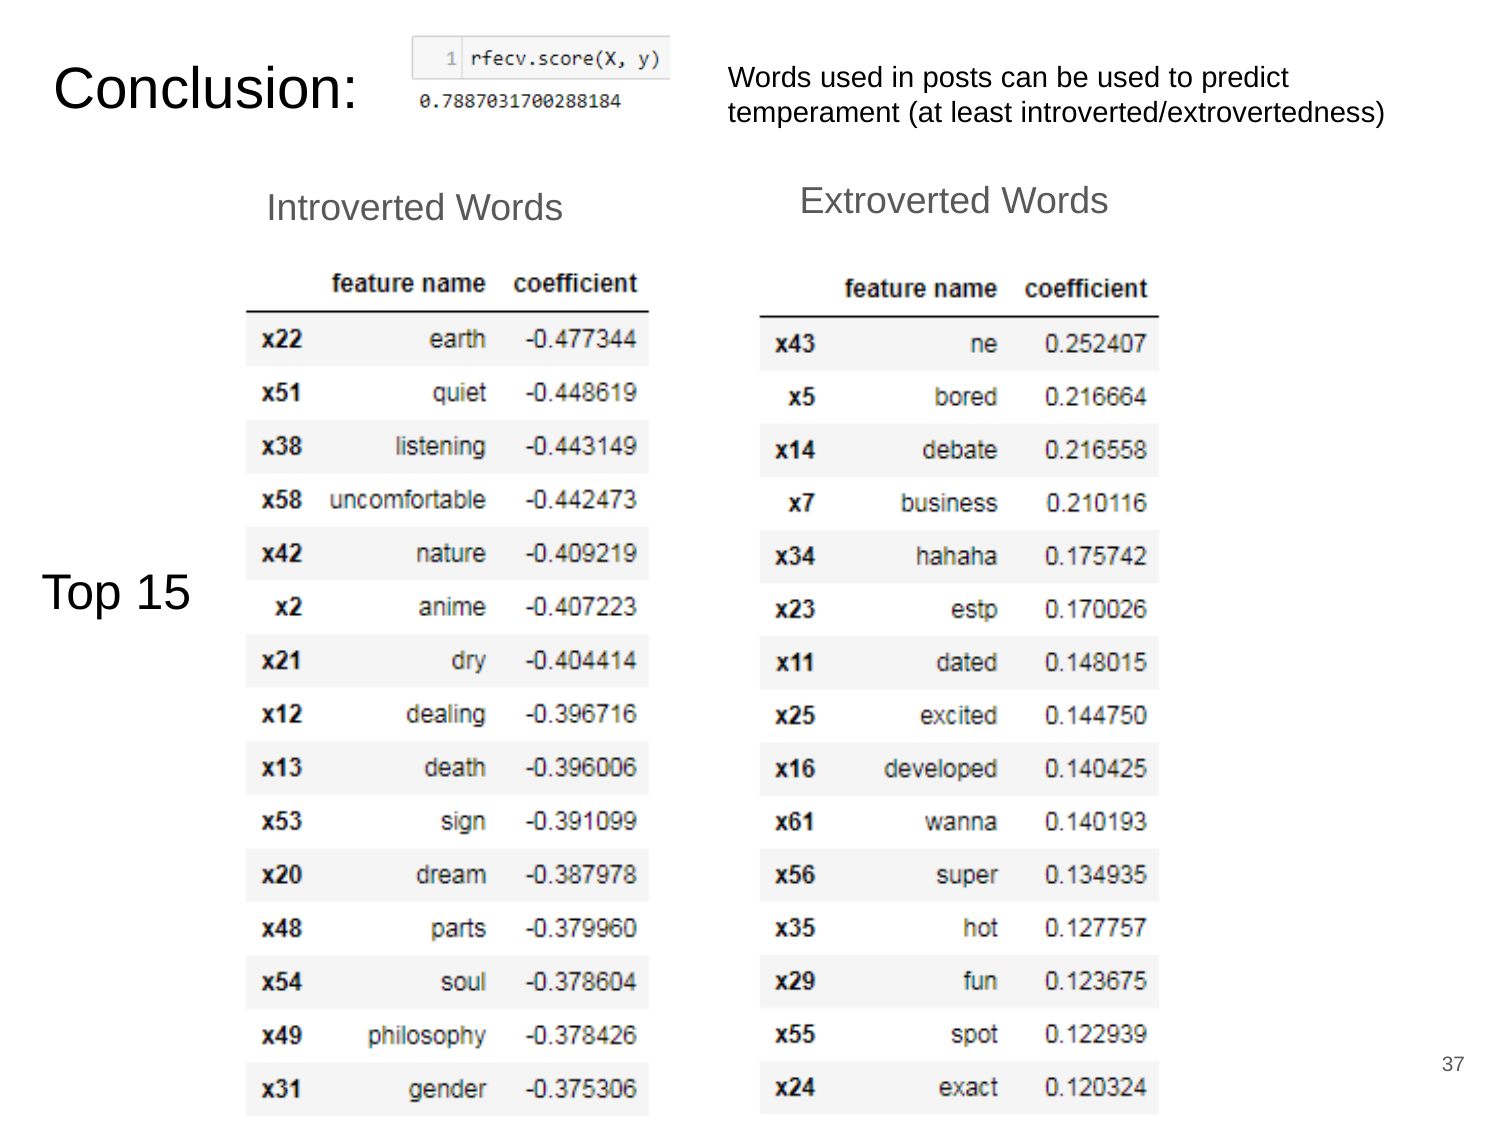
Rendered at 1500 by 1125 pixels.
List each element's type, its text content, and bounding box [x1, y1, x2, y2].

text_box Top 15 [26, 544, 212, 645]
list Introverted Words [251, 161, 657, 224]
picture [224, 241, 670, 1125]
picture [408, 27, 670, 119]
picture [747, 262, 1184, 1125]
title Conclusion: [38, 34, 396, 111]
list Extroverted Words [784, 154, 1190, 217]
slide_number ‹#› [1389, 1019, 1480, 1106]
text_box Words used in posts can be used to predict temperament (at least introverted/extrovertedness) [712, 43, 1480, 144]
